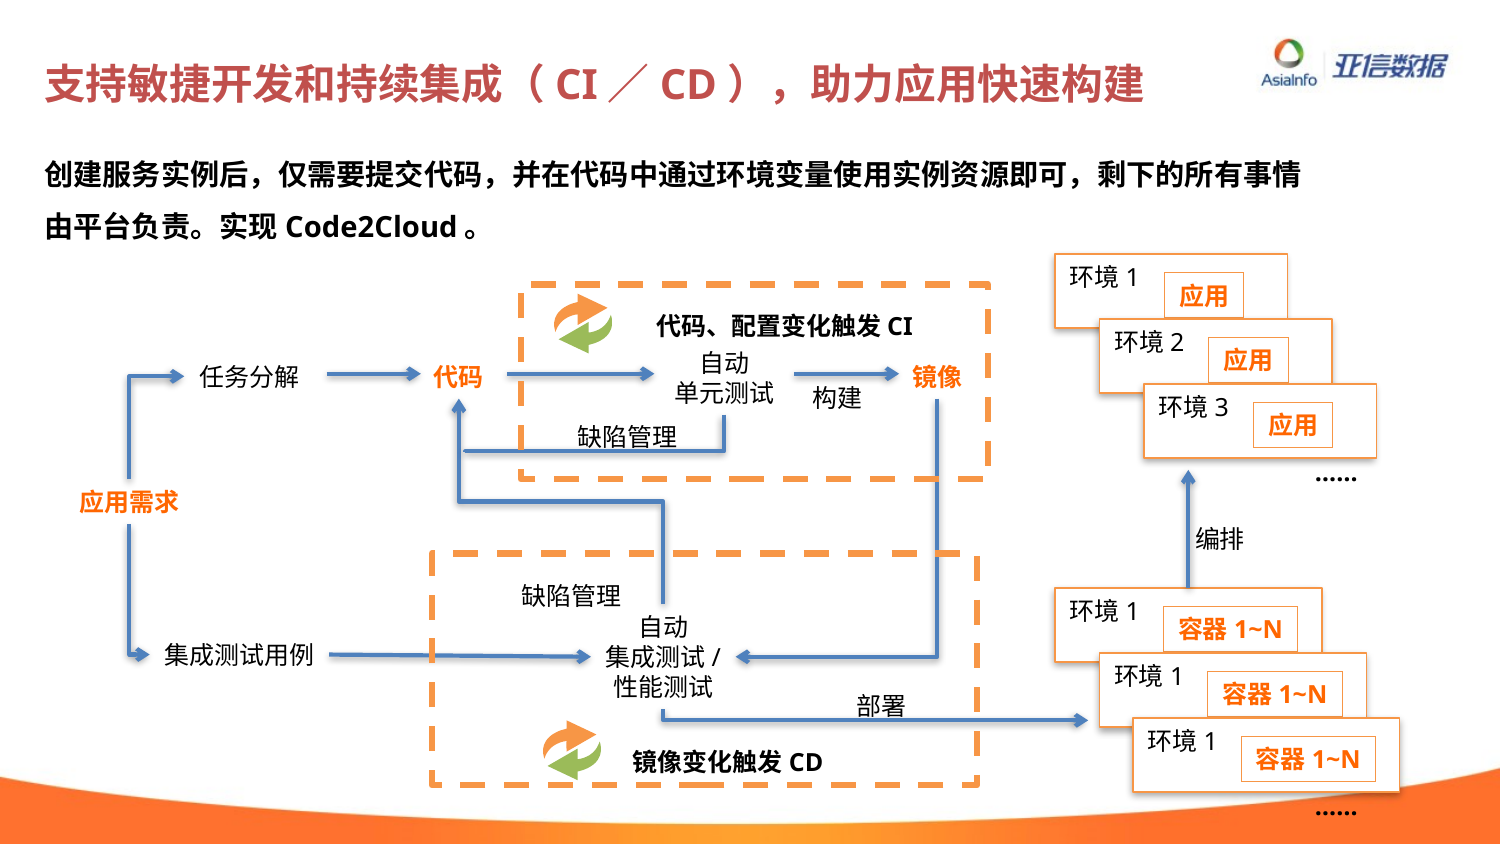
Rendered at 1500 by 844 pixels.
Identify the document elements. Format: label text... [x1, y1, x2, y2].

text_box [64, 253, 1400, 819]
title 支持敏捷开发和持续集成（CI／CD），助力应用快速构建 [29, 26, 1477, 116]
picture [0, 0, 1500, 844]
text_box 创建服务实例后，仅需要提交代码，并在代码中通过环境变量使用实例资源即可，剩下的所有事情由平台负责。实现Code2Cloud。 [29, 130, 1329, 251]
